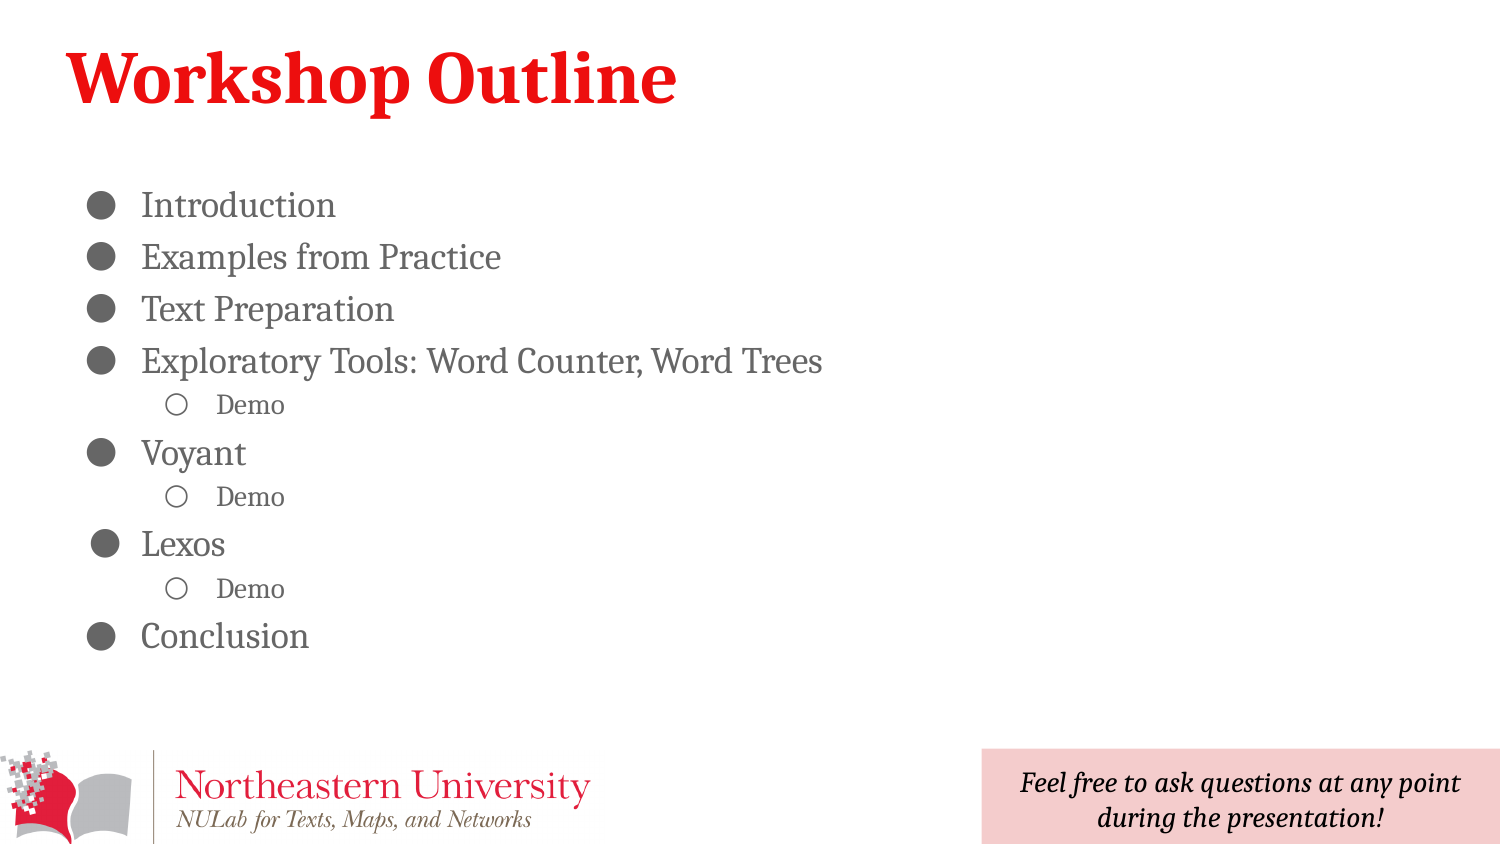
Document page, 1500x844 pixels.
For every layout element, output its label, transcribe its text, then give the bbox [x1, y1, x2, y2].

list Introduction Examples from Practice Text Preparation Exploratory Tools: Word Counter, Word Trees Demo Voyant Demo Lexos Demo Conclusion [51, 158, 1449, 728]
title Workshop Outline [51, 13, 1449, 108]
picture [0, 750, 605, 844]
